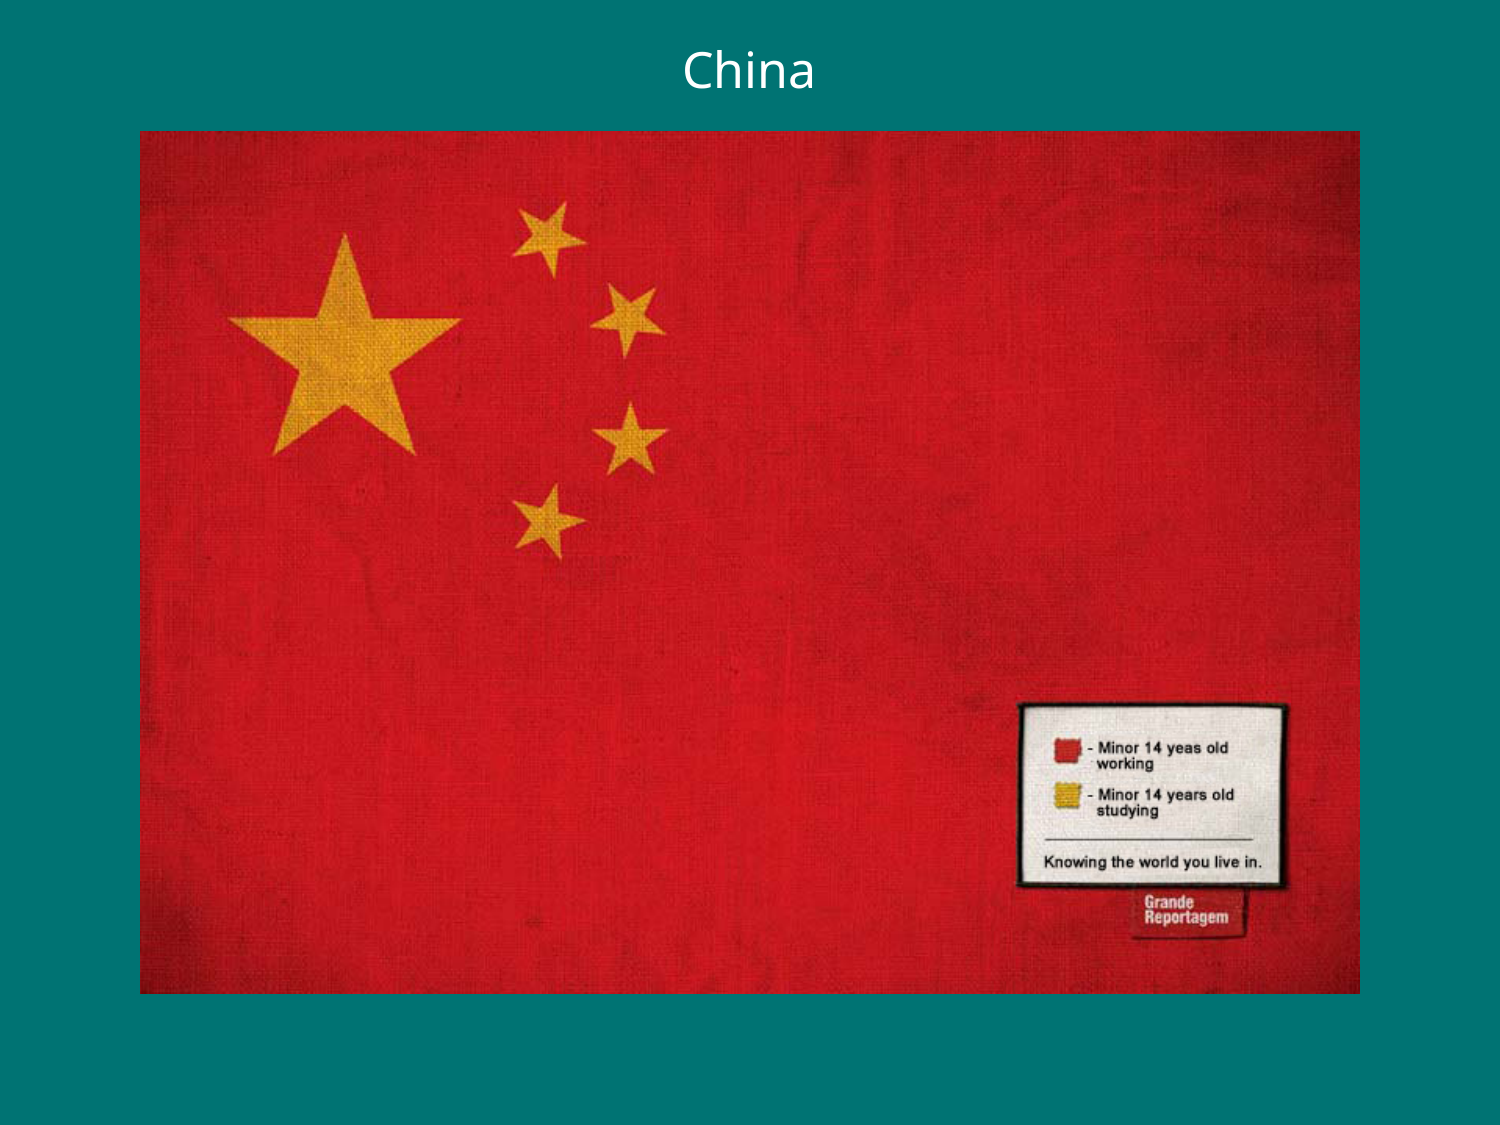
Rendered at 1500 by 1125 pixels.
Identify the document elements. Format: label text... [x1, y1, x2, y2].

picture [140, 131, 1360, 994]
text_box China [424, 30, 1075, 106]
